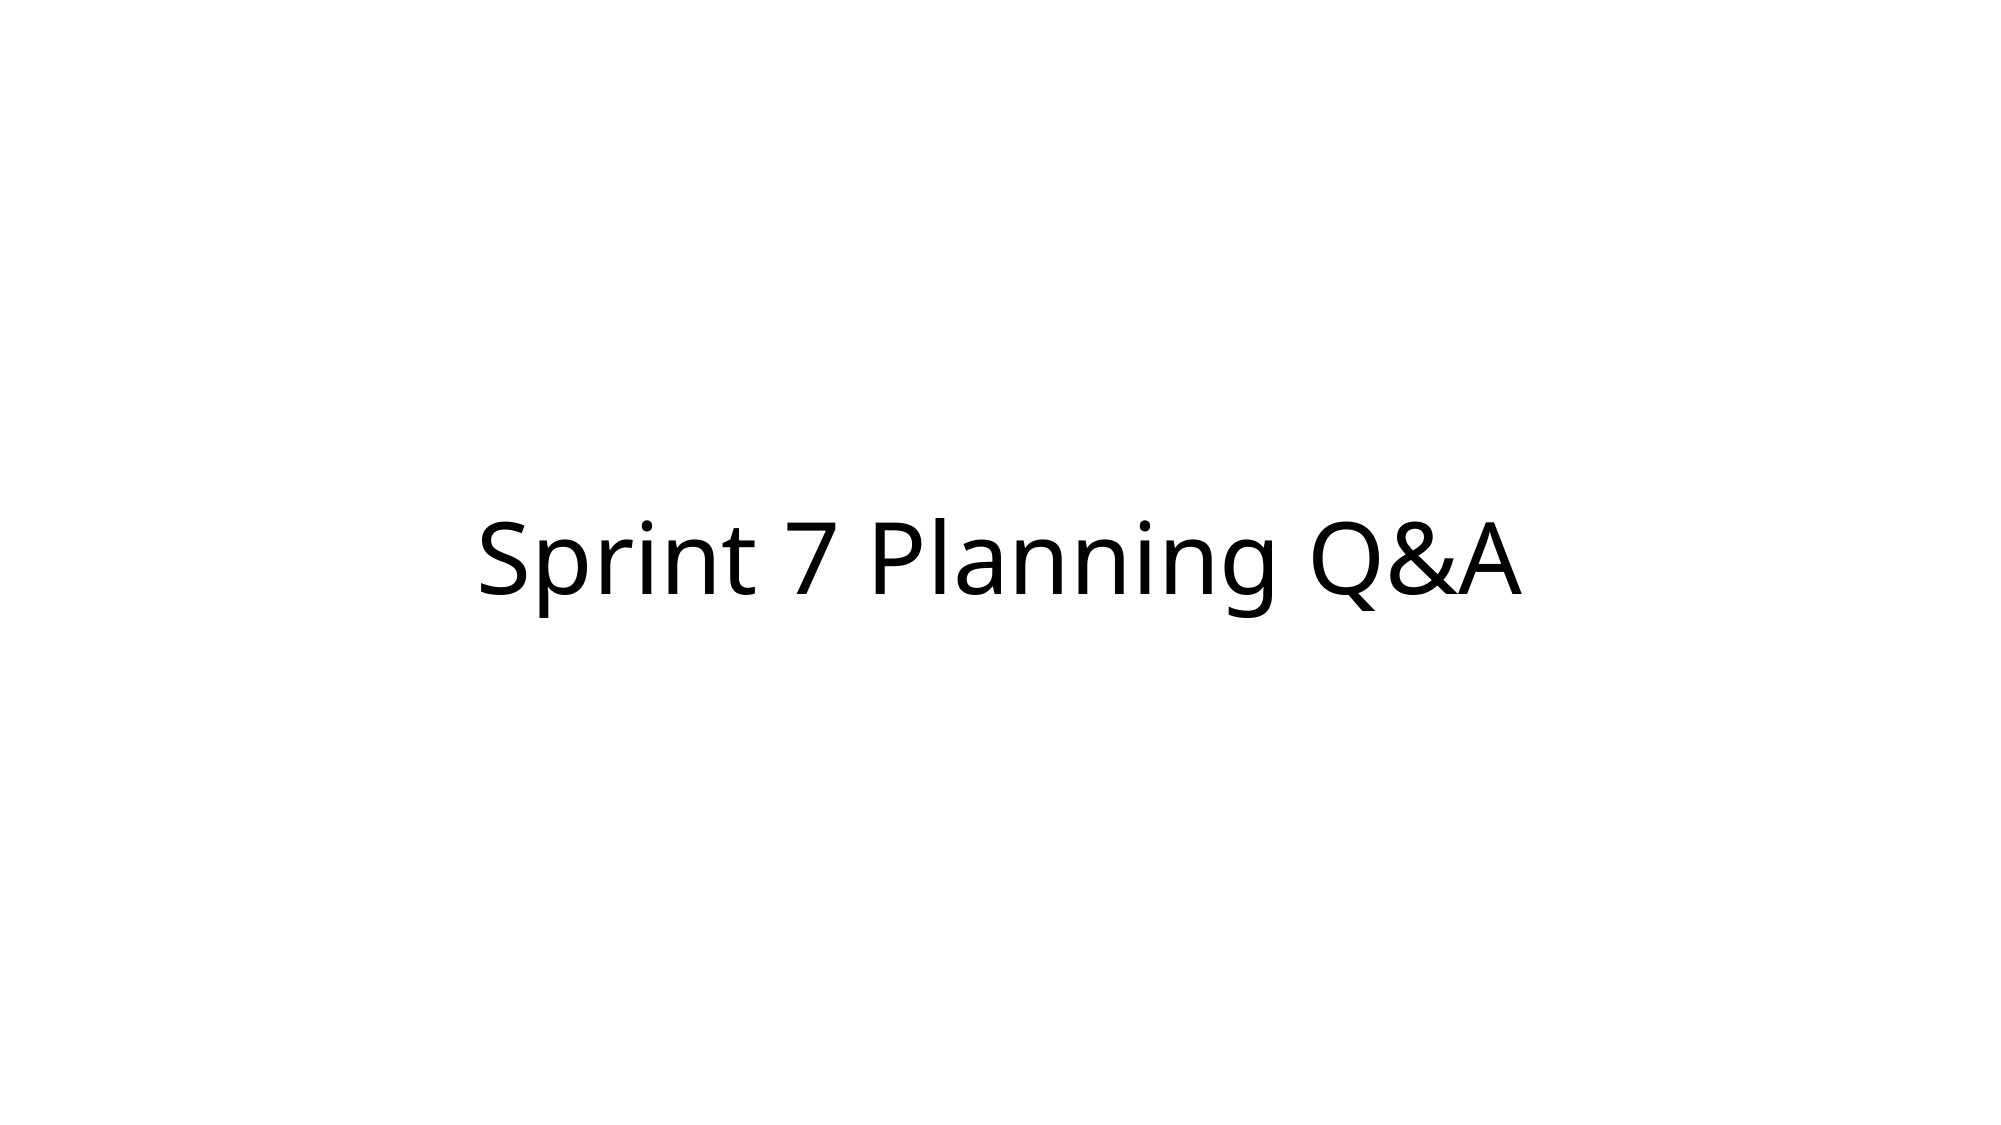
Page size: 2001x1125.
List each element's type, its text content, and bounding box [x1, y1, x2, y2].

title Sprint 7 Planning Q&A [249, 500, 1750, 625]
